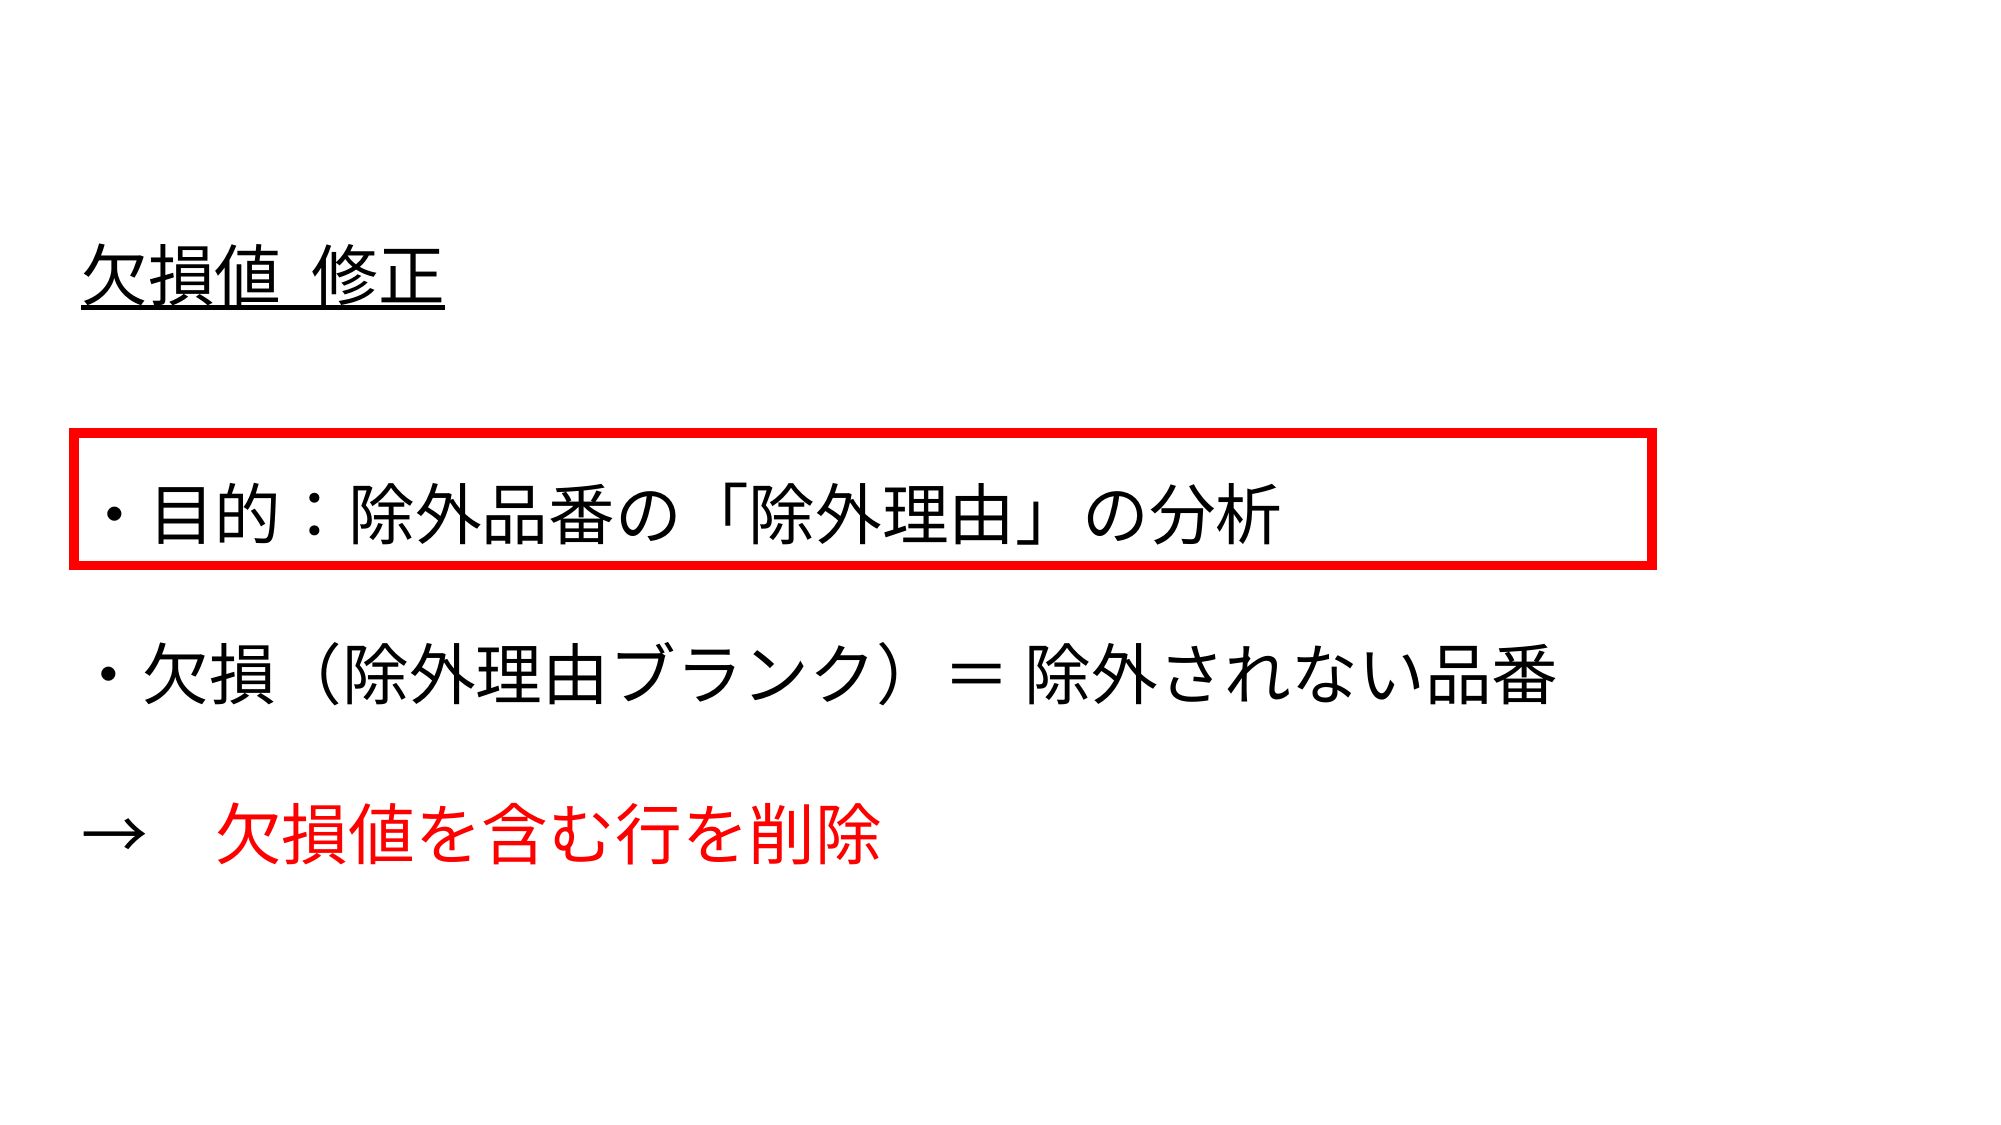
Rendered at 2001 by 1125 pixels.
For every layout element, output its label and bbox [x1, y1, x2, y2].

text_box [0, 0, 2000, 1107]
